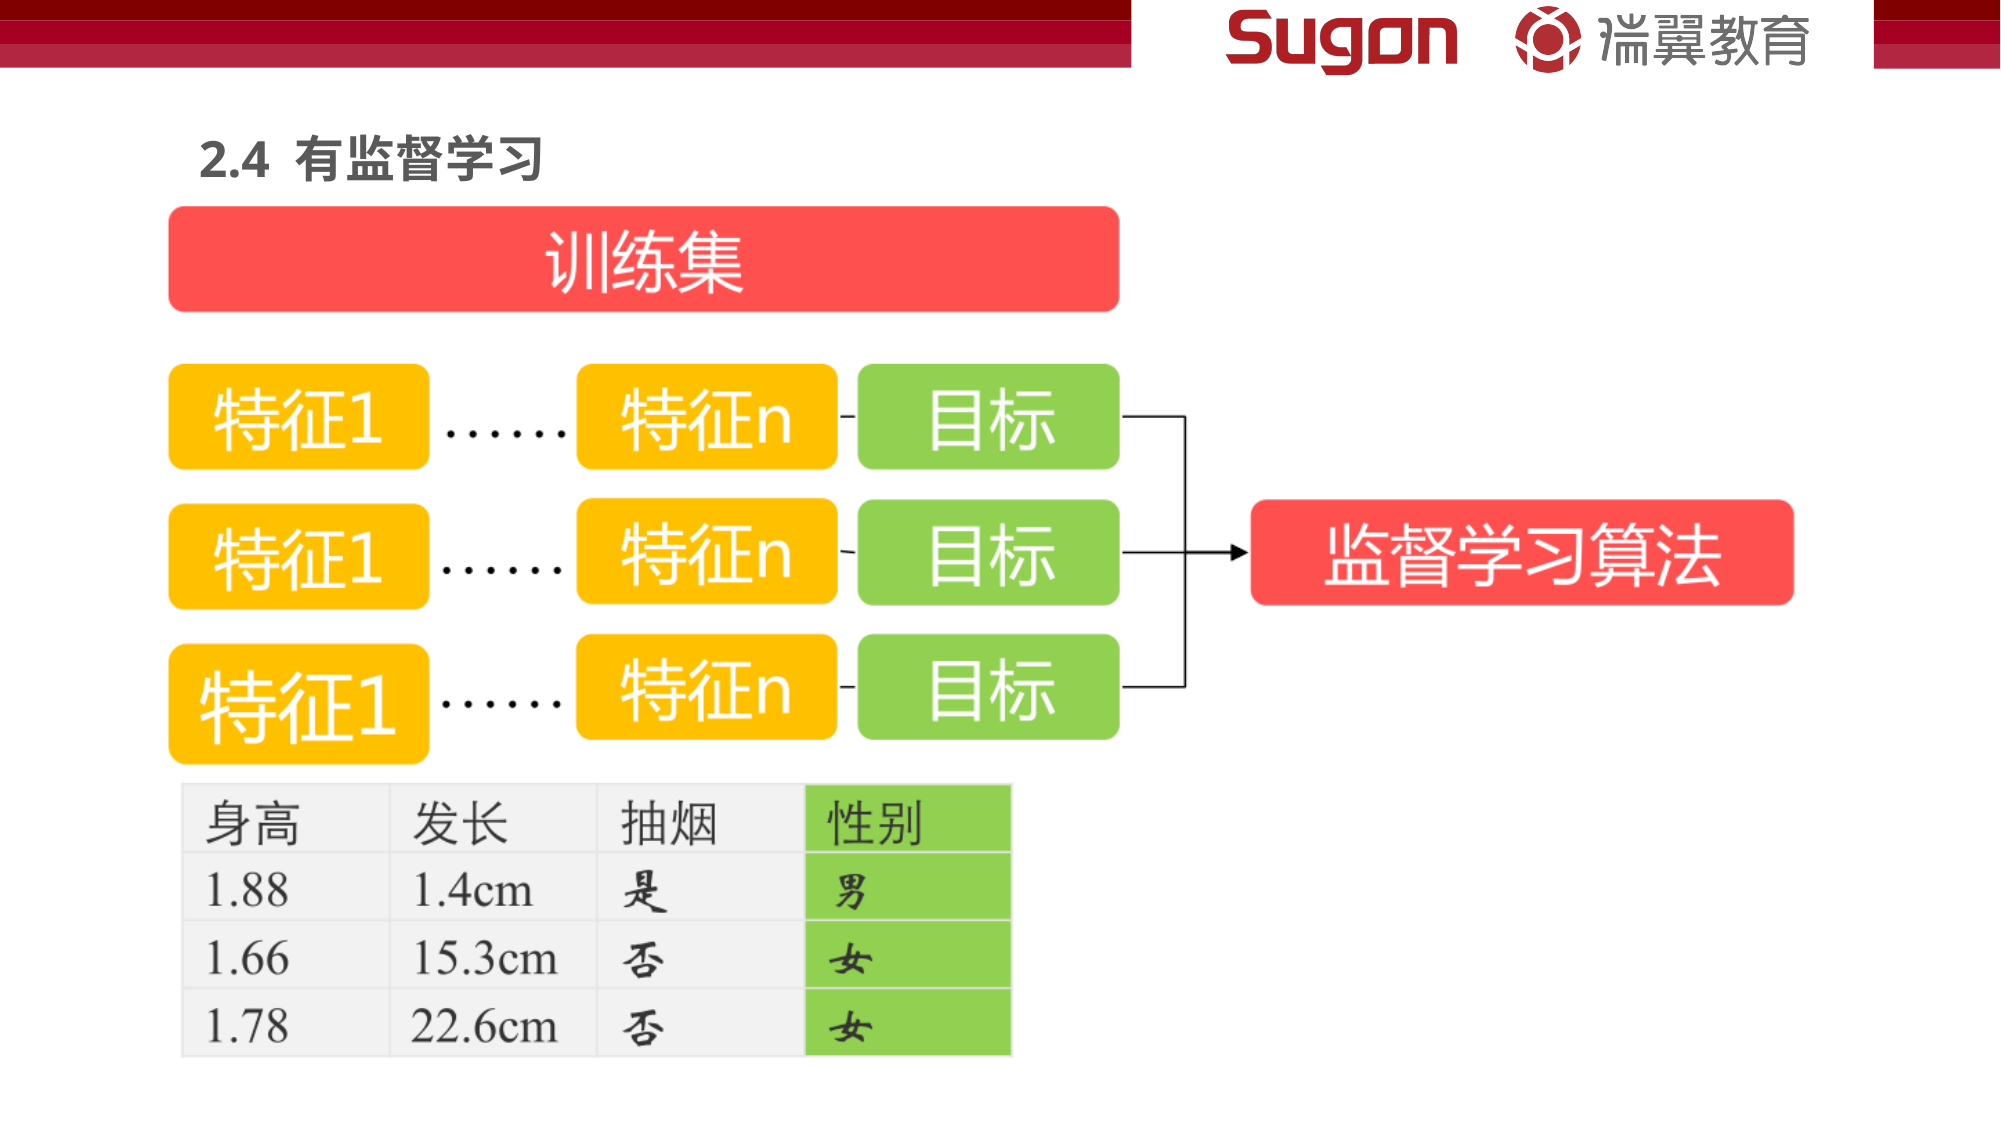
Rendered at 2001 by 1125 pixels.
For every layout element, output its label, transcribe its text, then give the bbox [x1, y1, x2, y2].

text_box 2.4 有监督学习 [183, 120, 710, 195]
picture [1515, 6, 1809, 73]
picture [1194, 0, 1484, 102]
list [137, 205, 1872, 1065]
